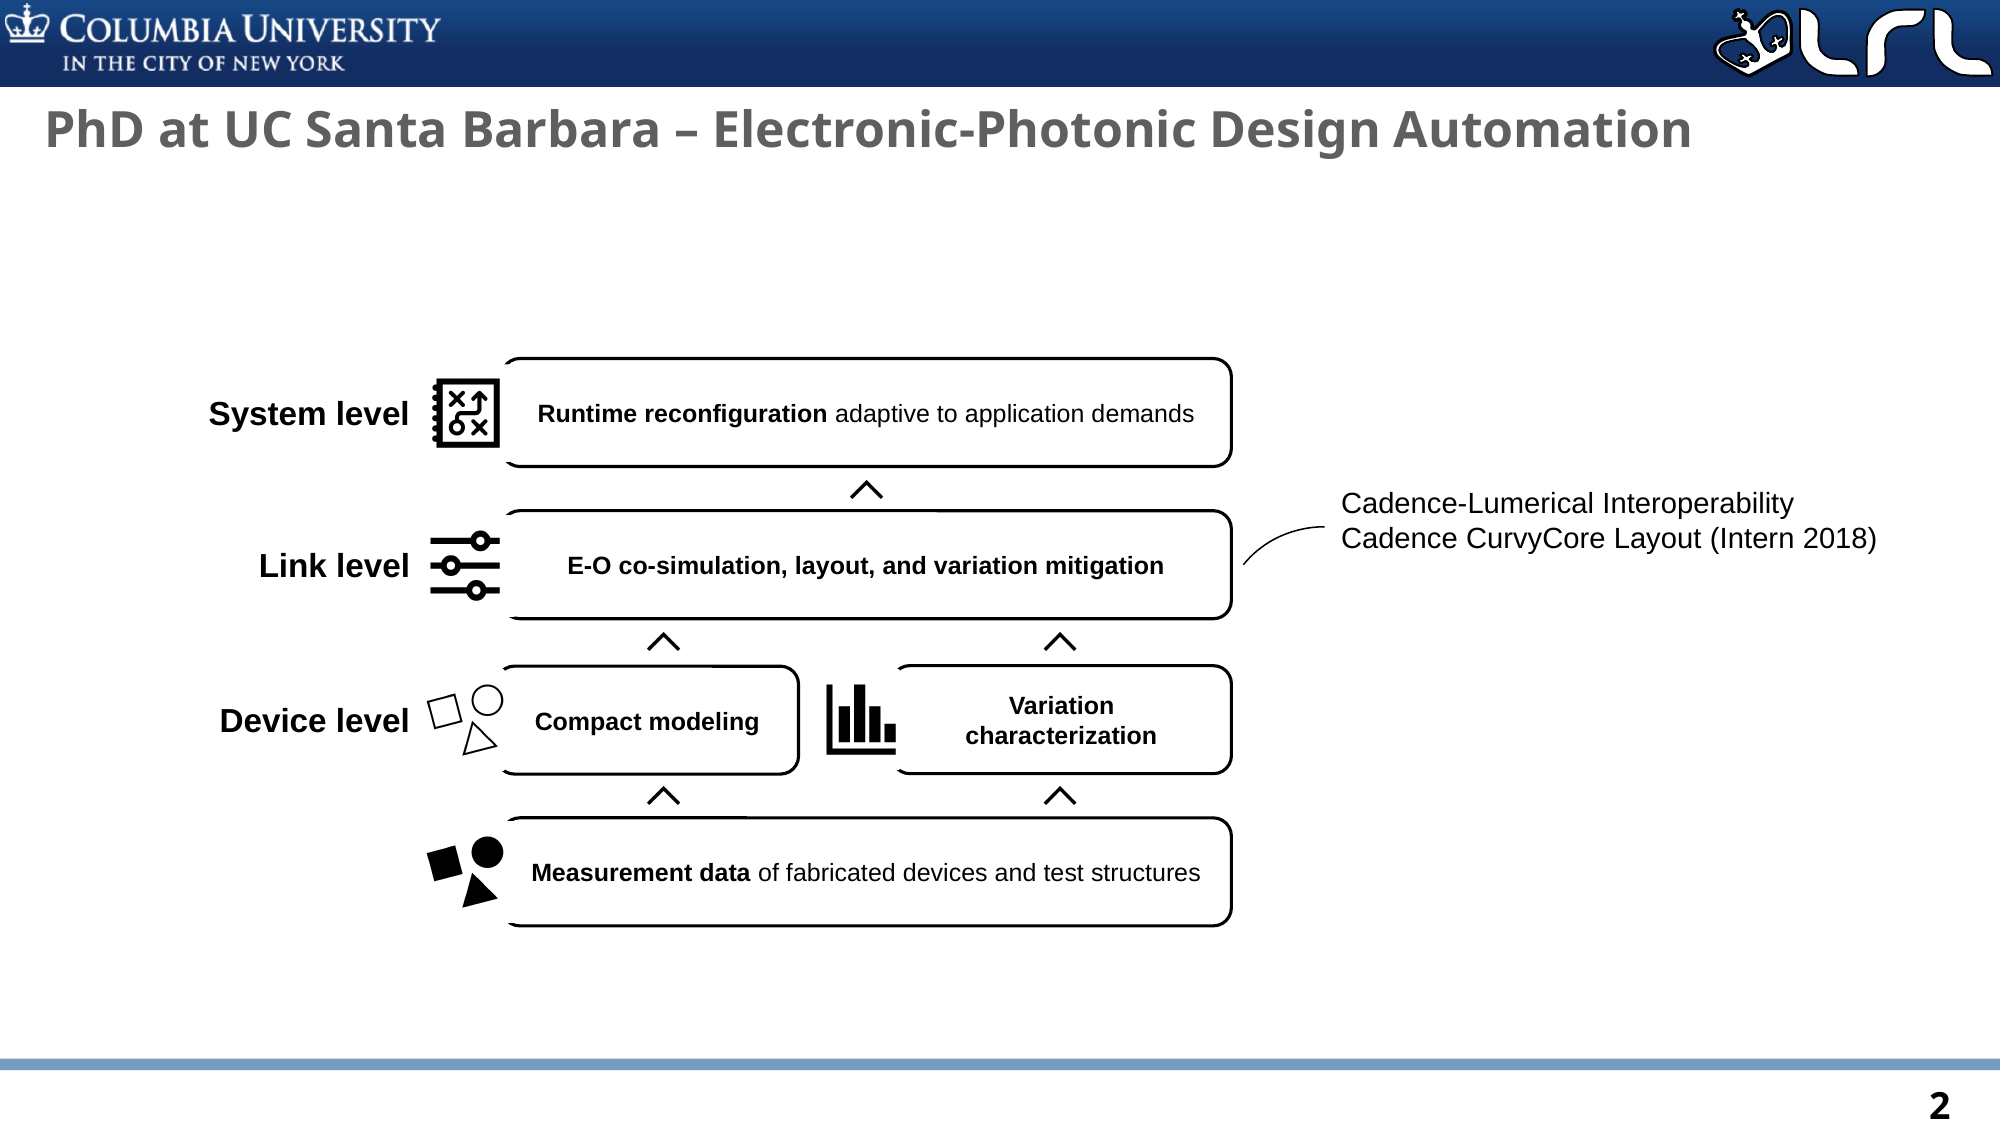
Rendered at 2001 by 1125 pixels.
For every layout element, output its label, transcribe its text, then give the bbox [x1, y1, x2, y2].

text_box [1242, 526, 1325, 621]
title PhD at UC Santa Barbara – Electronic-Photonic Design Automation [29, 82, 1863, 188]
picture [0, 0, 2000, 87]
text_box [191, 358, 1232, 926]
text_box Cadence-Lumerical Interoperability Cadence CurvyCore Layout (Intern 2018) [1326, 476, 1894, 562]
